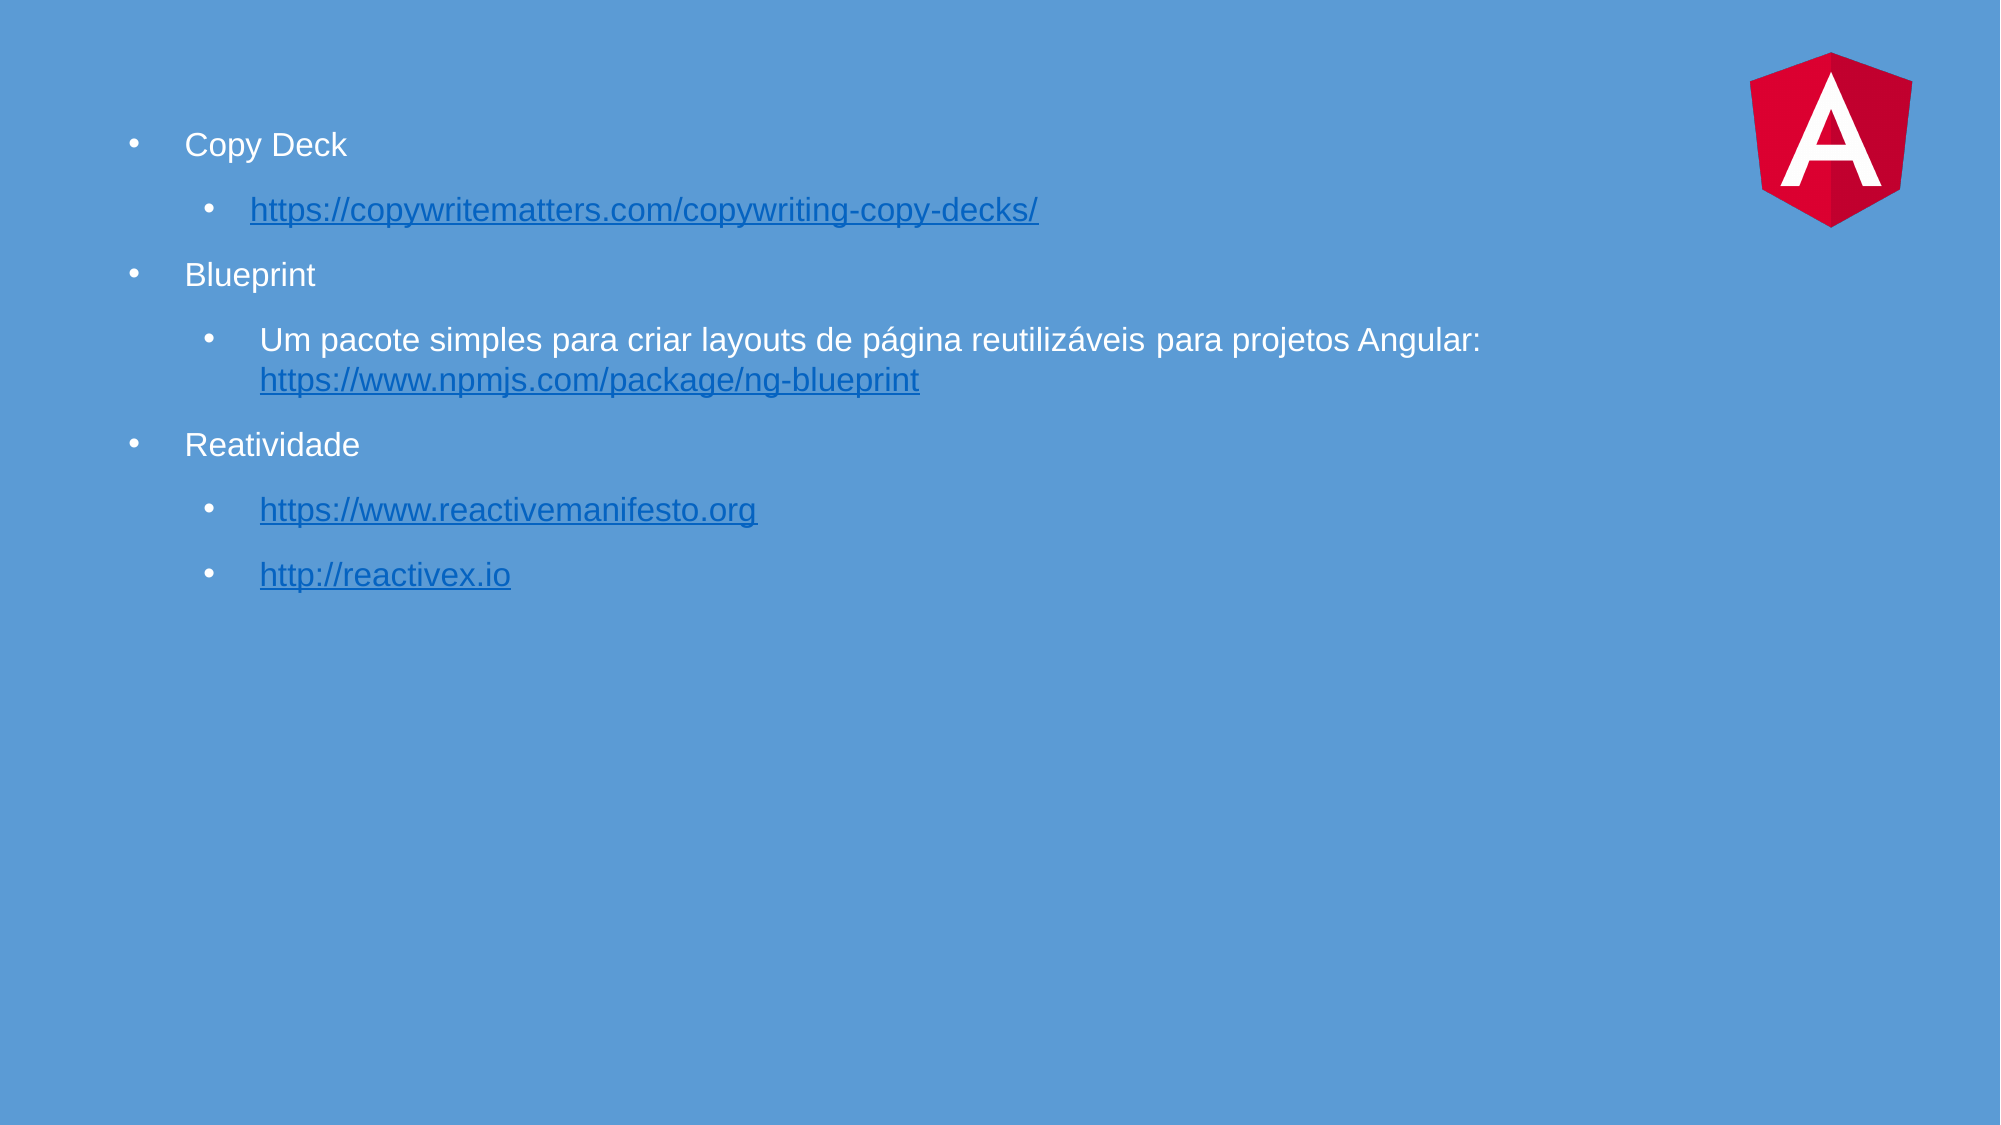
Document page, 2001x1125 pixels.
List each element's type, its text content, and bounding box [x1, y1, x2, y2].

text_box [58, 90, 1722, 180]
text_box Copy Deck https://copywritematters.com/copywriting-copy-decks/ Blueprint Um pacote simples para criar layouts de página reutilizáveis ​​para projetos Angular: https://www.npmjs.com/package/ng-blueprint Reatividade https://www.reactivemanifesto.org http://reactivex.io [113, 115, 1915, 666]
picture [1722, 26, 1940, 245]
